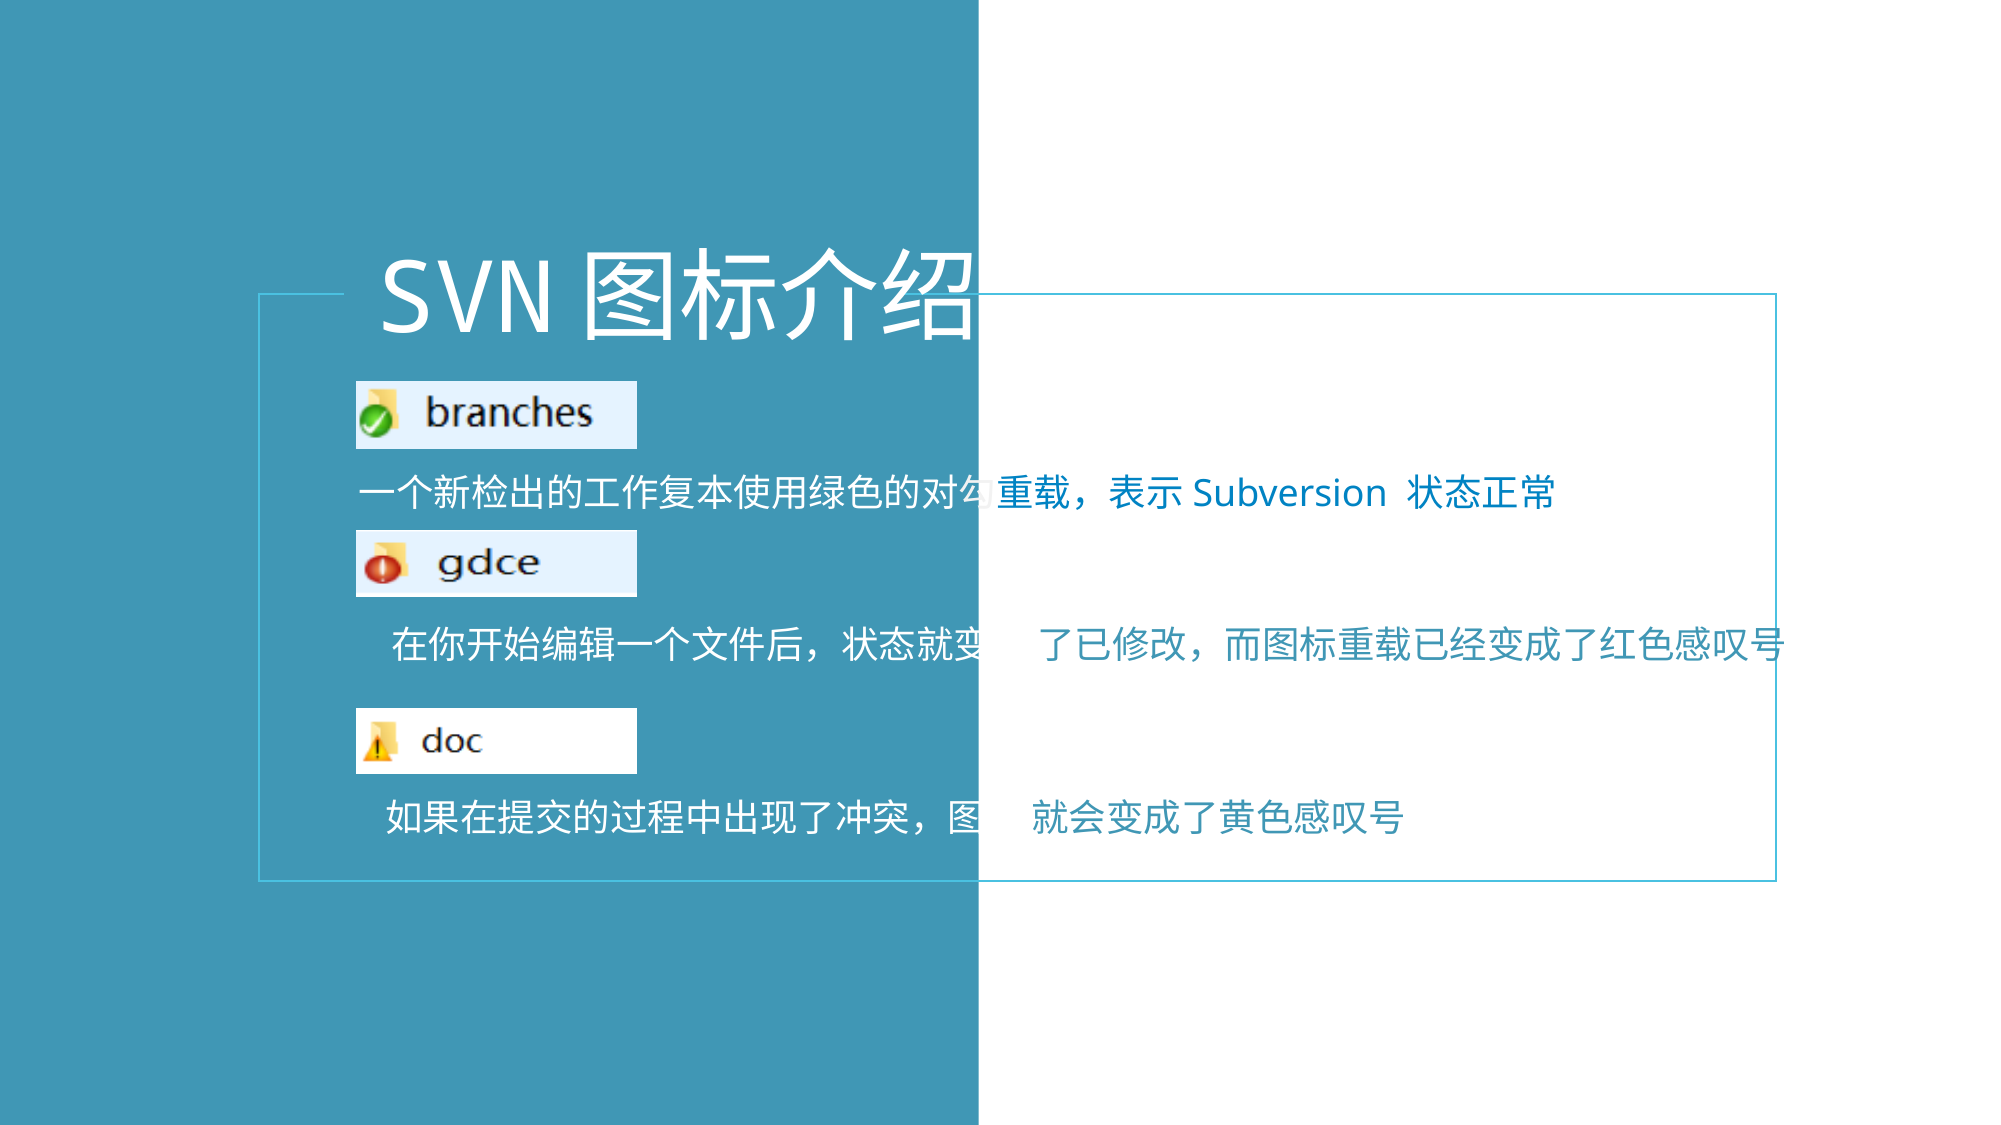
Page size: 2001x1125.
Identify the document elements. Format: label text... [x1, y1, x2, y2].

text_box [344, 199, 903, 388]
text_box [258, 293, 1777, 882]
picture [356, 530, 637, 597]
text_box [0, 0, 980, 1125]
picture [356, 381, 637, 449]
picture [356, 708, 637, 774]
text_box 一个新检出的工作复本使用绿色的对勾重载，表示Subversion 状态正常 [343, 461, 1572, 522]
text_box 如果在提交的过程中出现了冲突，图标 就会变成了黄色感叹号 [370, 786, 1422, 847]
text_box 在你开始编辑一个文件后，状态就变成 了已修改，而图标重载已经变成了红色感叹号 [376, 613, 1803, 674]
text_box SVN图标介绍 [360, 225, 995, 361]
